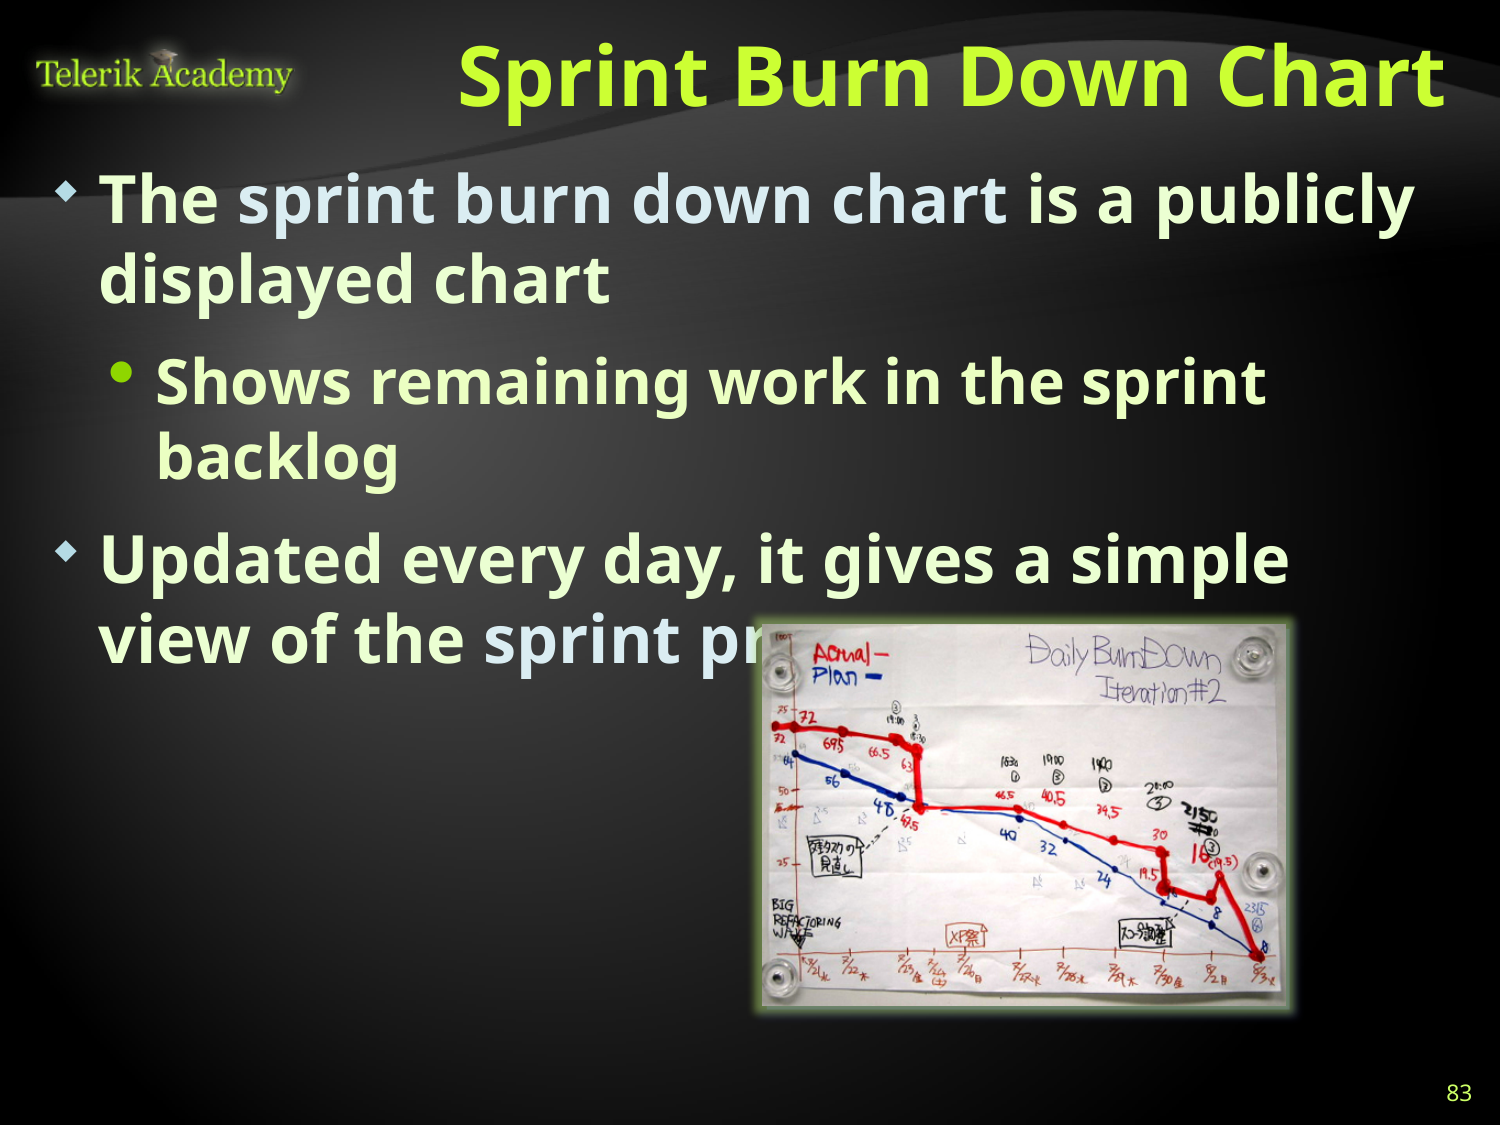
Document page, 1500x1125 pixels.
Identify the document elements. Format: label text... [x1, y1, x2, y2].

slide_number 83 [1412, 1074, 1488, 1113]
title Sprint Burn Down Chart [300, 12, 1463, 149]
picture [0, 0, 1500, 1125]
list The sprint burn down chart is a publicly displayed chart Shows remaining work in the sprint backlog Updated every day, it gives a simple view of the sprint progress [37, 149, 1463, 1100]
